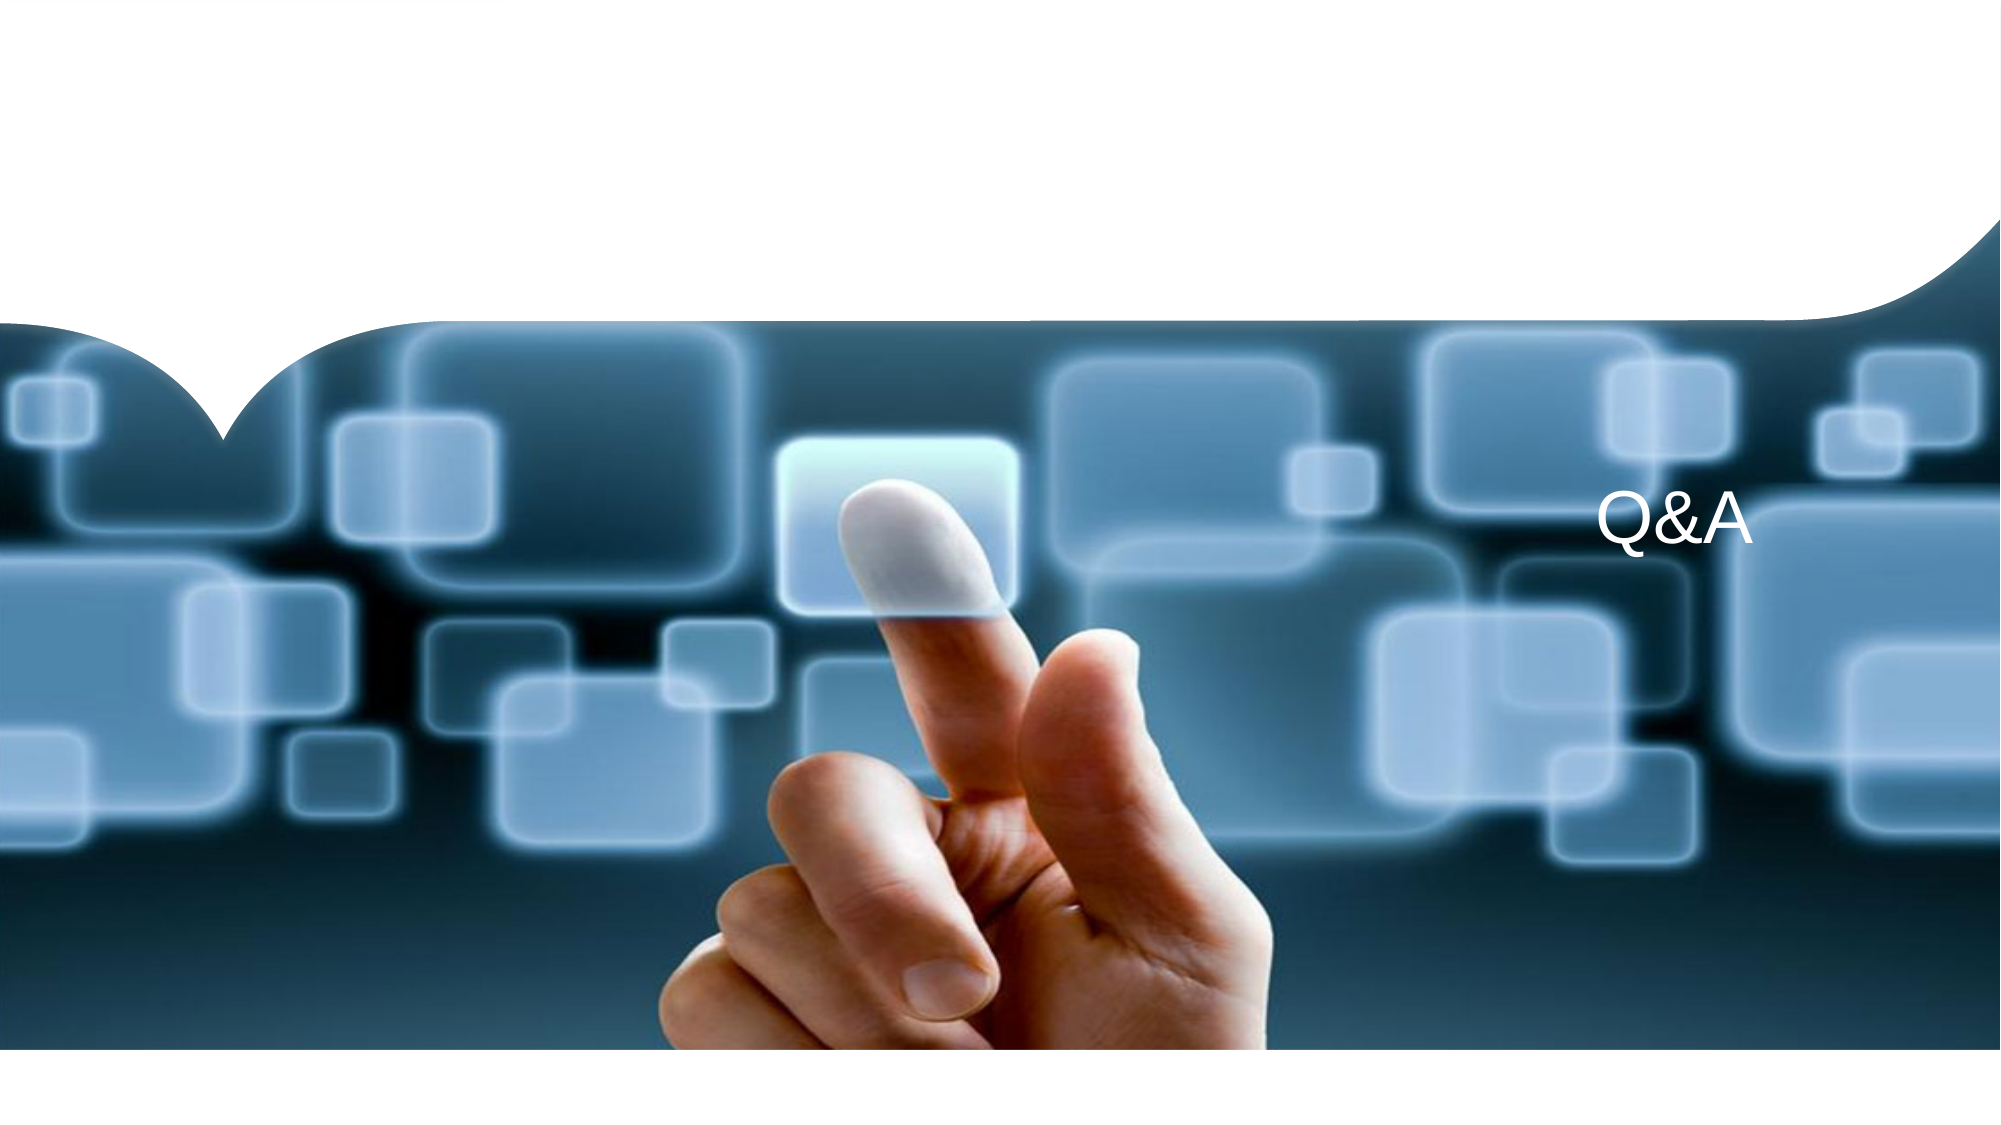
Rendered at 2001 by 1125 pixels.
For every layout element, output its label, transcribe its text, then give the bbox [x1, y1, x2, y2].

picture [0, 223, 2000, 1049]
title Q&A [923, 322, 1813, 720]
